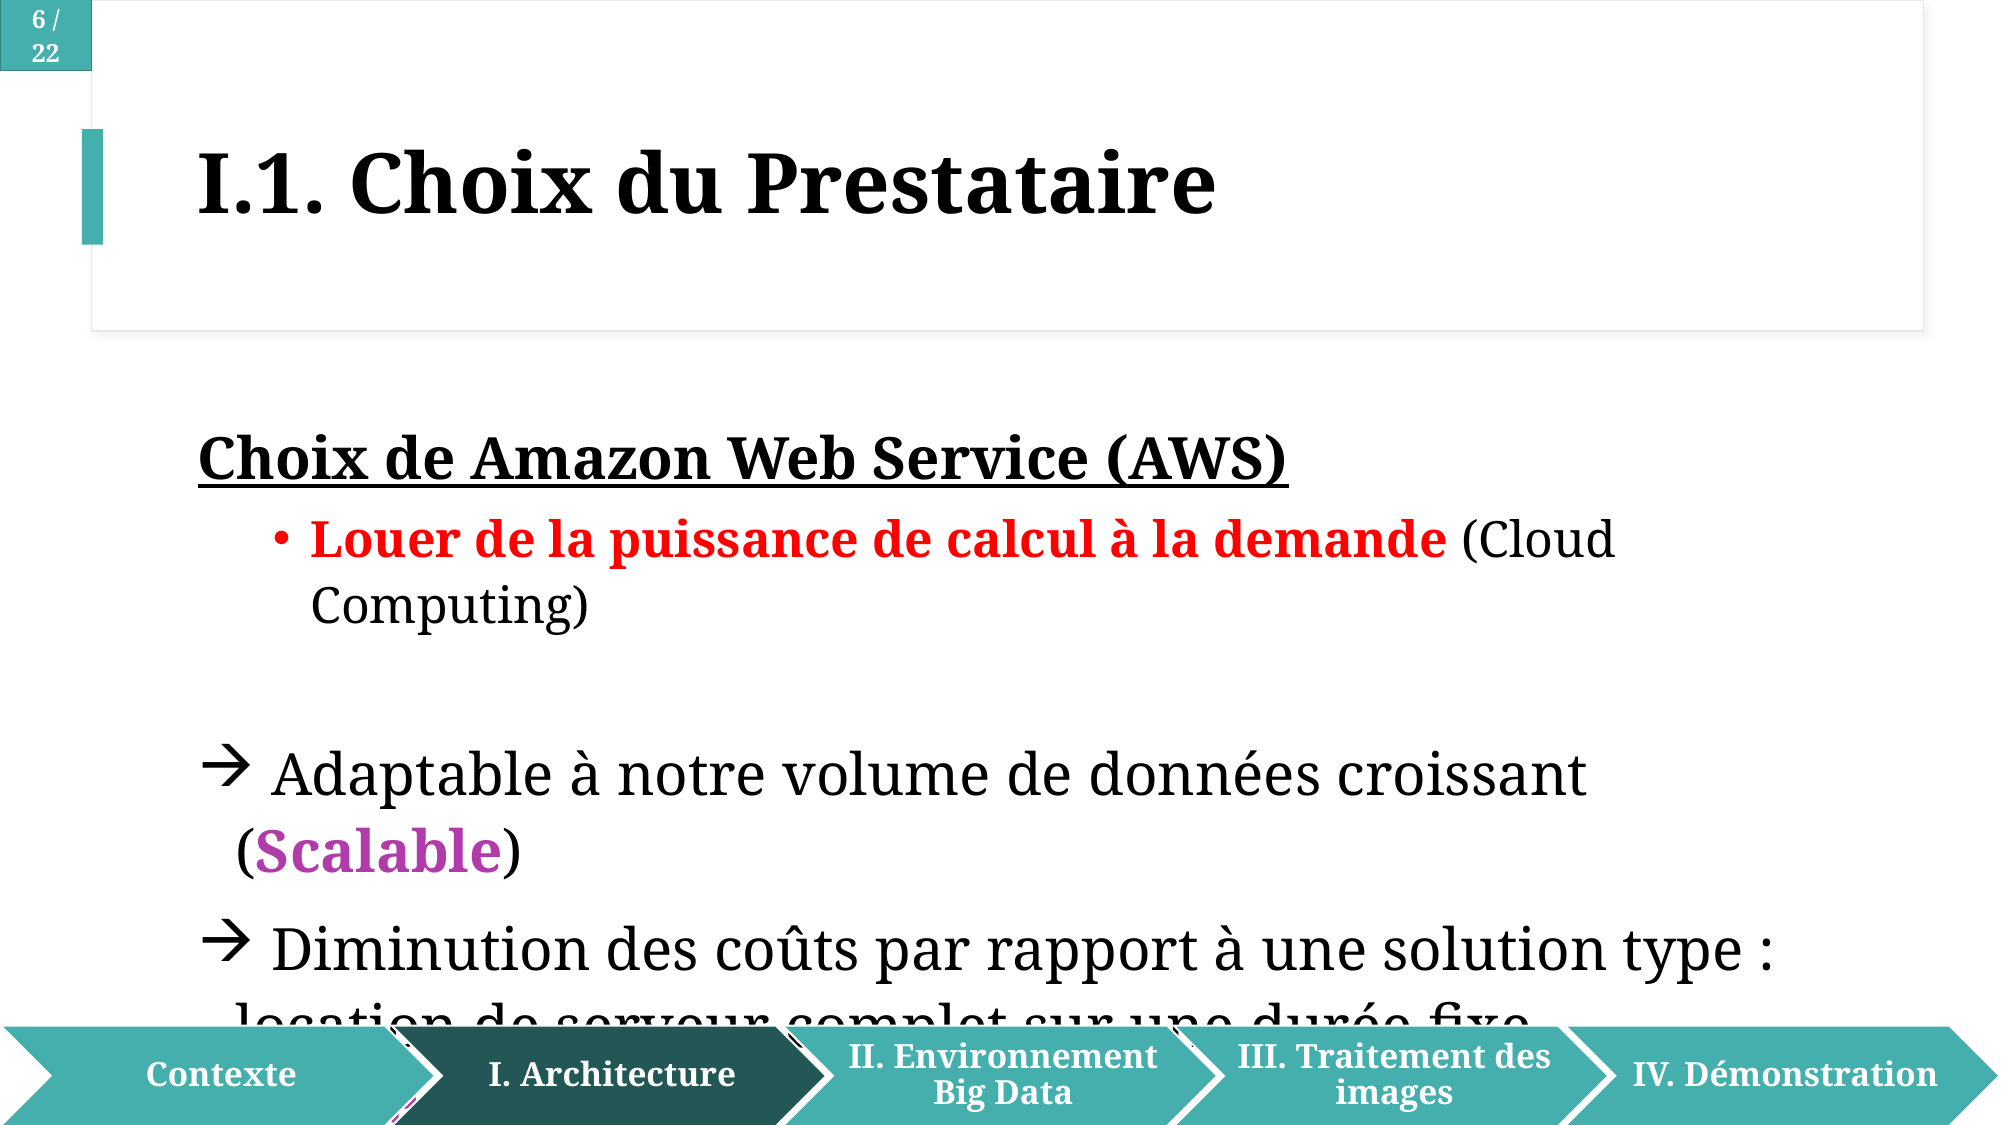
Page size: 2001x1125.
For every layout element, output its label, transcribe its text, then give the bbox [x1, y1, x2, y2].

list Choix de Amazon Web Service (AWS) Louer de la puissance de calcul à la demande (Cloud Computing) Adaptable à notre volume de données croissant (Scalable) Diminution des coûts par rapport à une solution type : location de serveur complet sur une durée fixe. (Efficace) [183, 406, 1851, 1013]
title I.1. Choix du Prestataire [183, 90, 1851, 284]
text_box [0, 1025, 2000, 1125]
